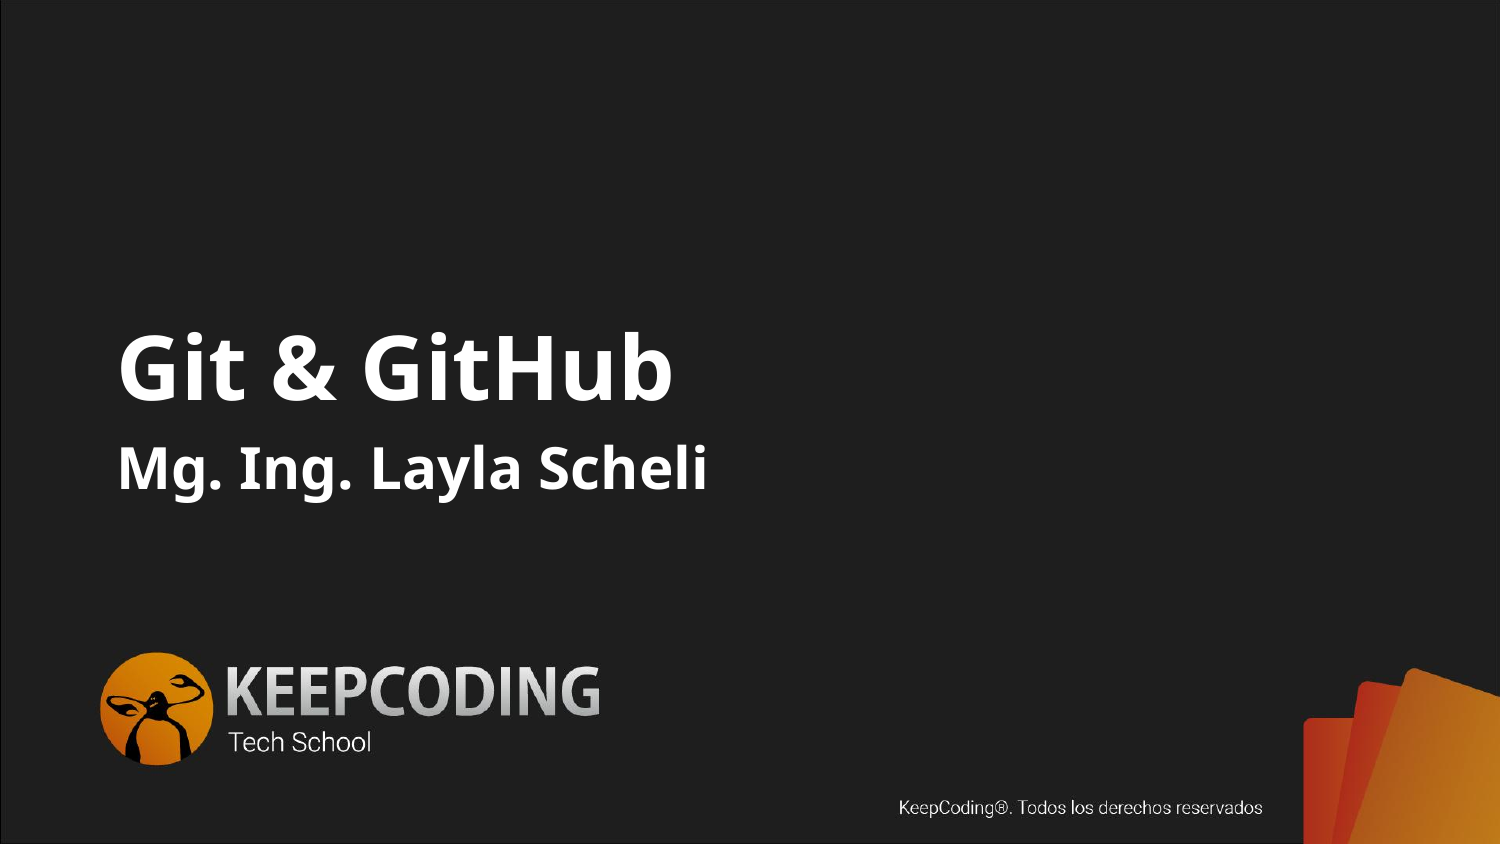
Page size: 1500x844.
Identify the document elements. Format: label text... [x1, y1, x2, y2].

picture [0, 0, 1500, 844]
title Git & GitHub Mg. Ing. Layla Scheli [101, 184, 1006, 522]
